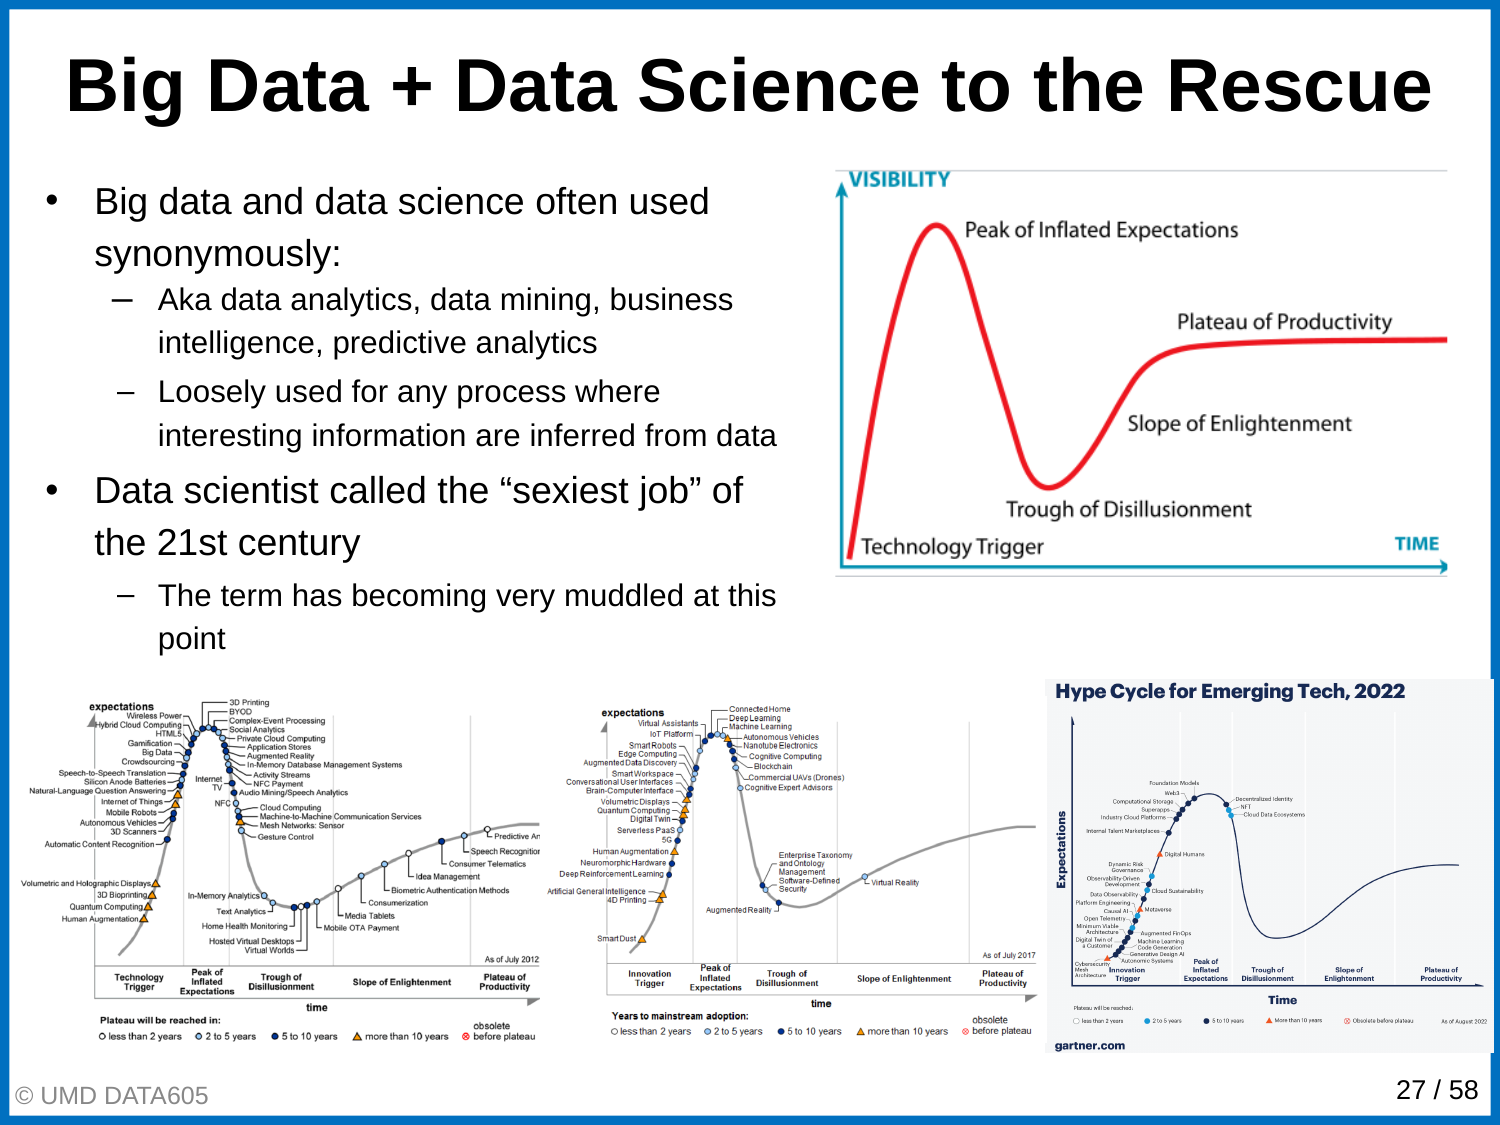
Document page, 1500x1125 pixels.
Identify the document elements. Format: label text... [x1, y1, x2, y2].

title Big Data + Data Science to the Rescue [24, 24, 1475, 138]
list Big data and data science often used synonymously: Aka data analytics, data mining, business intelligence, predictive analytics Loosely used for any process where interesting information are inferred from data Data scientist called the “sexiest job” of the 21st century The term has becoming very muddled at this point [24, 162, 799, 680]
footer © UMD DATA605 [0, 1065, 550, 1125]
slide_number ‹#› / 58 [1344, 1065, 1494, 1125]
picture [835, 168, 1448, 577]
picture [15, 678, 1495, 1053]
